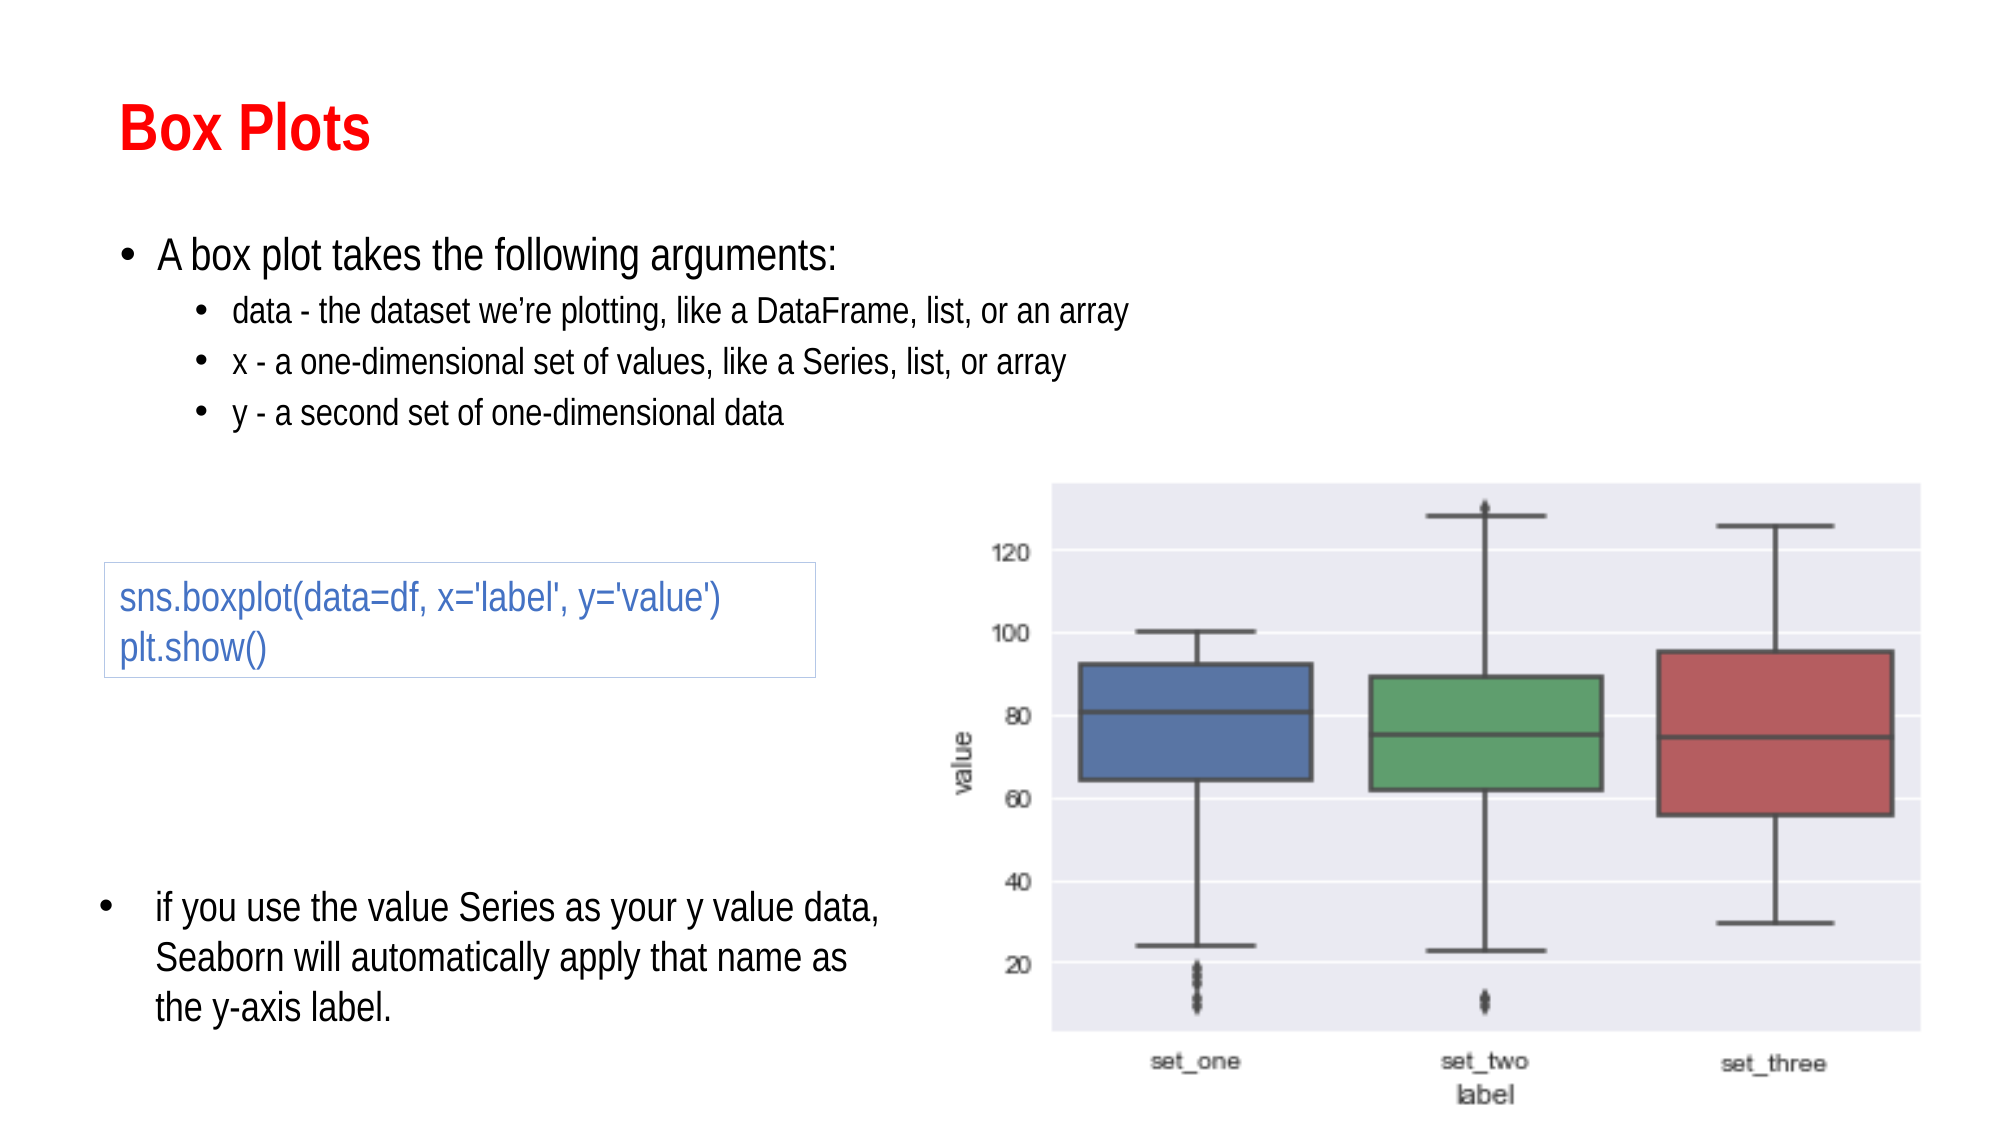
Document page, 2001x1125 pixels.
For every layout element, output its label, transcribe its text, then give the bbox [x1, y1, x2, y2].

title Box Plots [104, 59, 1863, 198]
text_box sns.boxplot(data=df, x='label', y='value') plt.show() [104, 562, 816, 678]
picture [936, 469, 1937, 1125]
list A box plot takes the following arguments: data - the dataset we’re plotting, like a DataFrame, list, or an array x - a one-dimensional set of values, like a Series, list, or array y - a second set of one-dimensional data [104, 223, 1863, 1014]
text_box if you use the value Series as your y value data, Seaborn will automatically apply that name as the y-axis label. [84, 872, 917, 1038]
